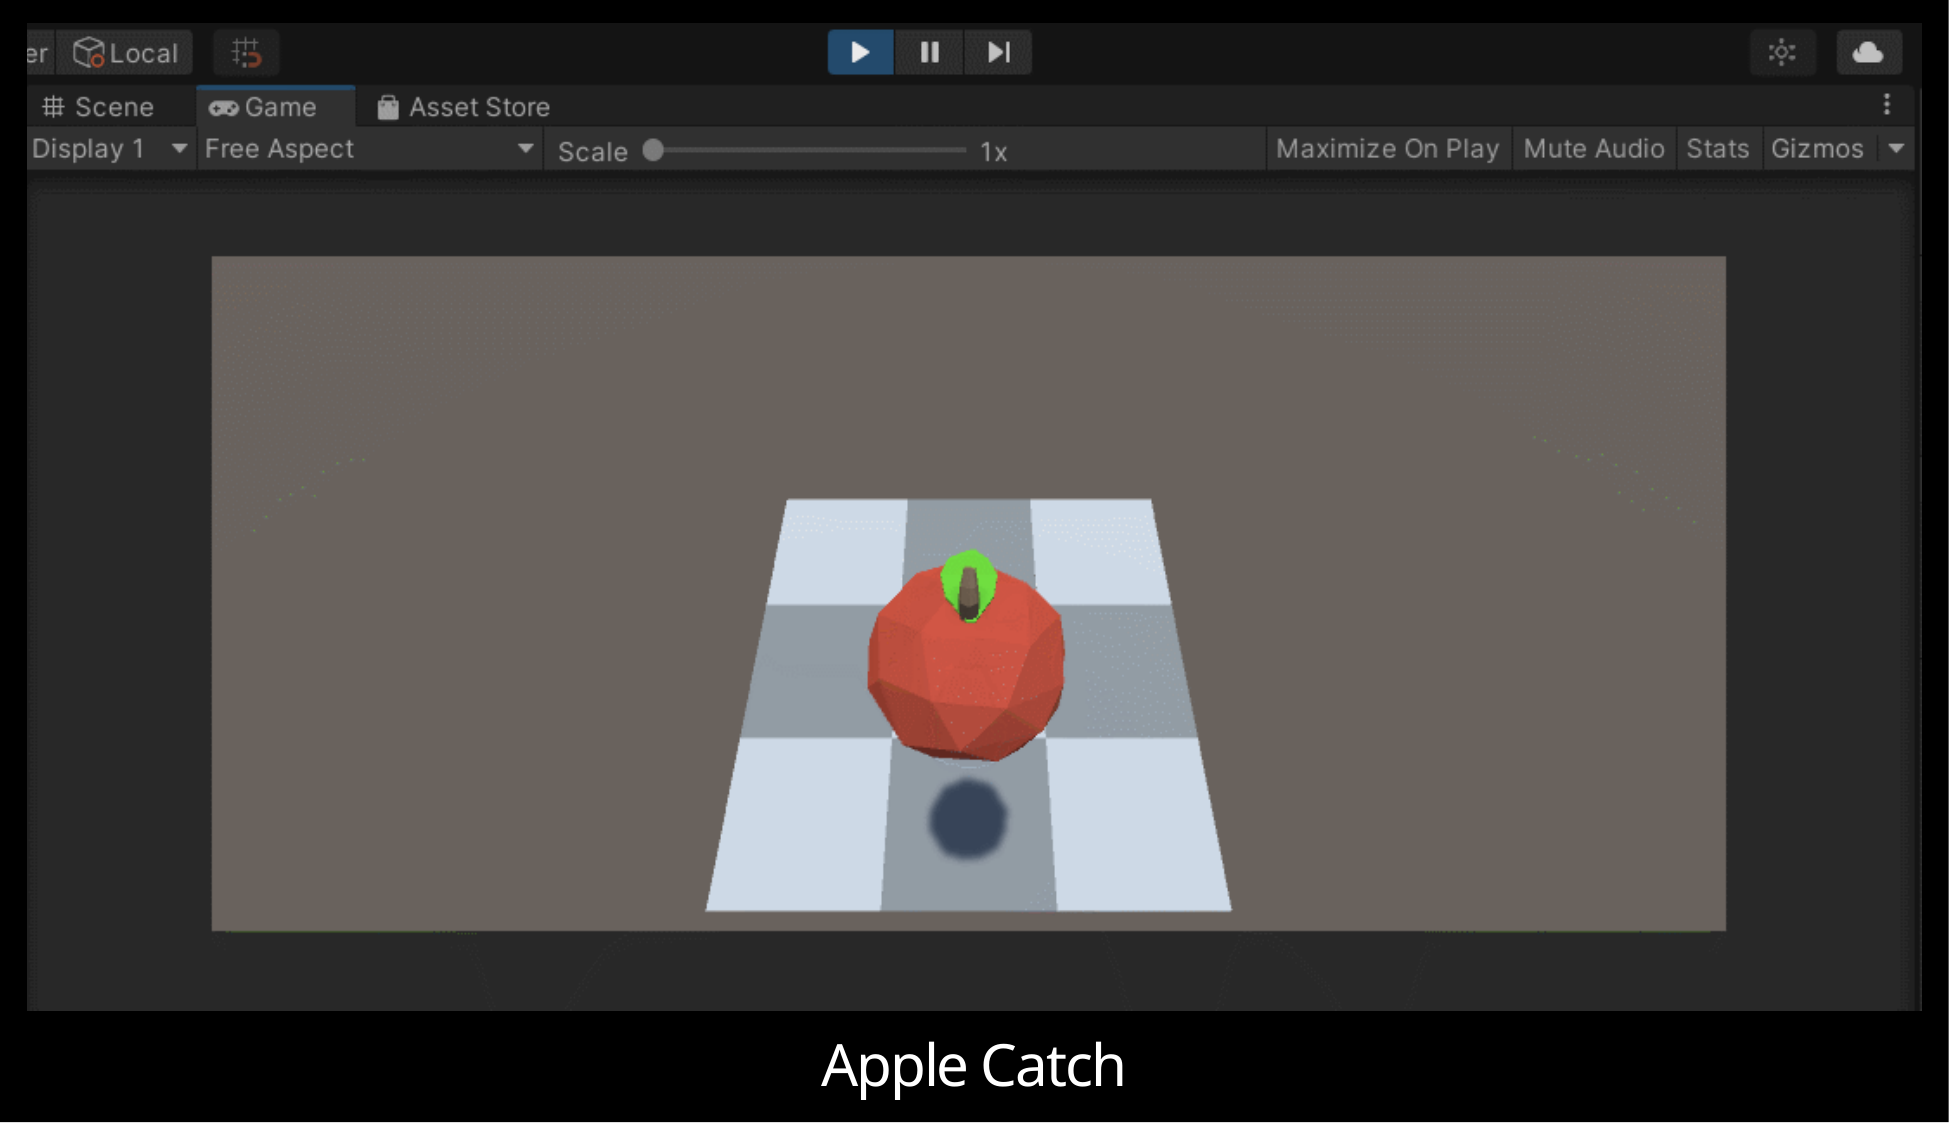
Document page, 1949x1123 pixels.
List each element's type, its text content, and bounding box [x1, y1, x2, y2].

picture [27, 23, 1922, 1011]
text_box Apple Catch [123, 1028, 1825, 1099]
text_box [0, 0, 1949, 1123]
